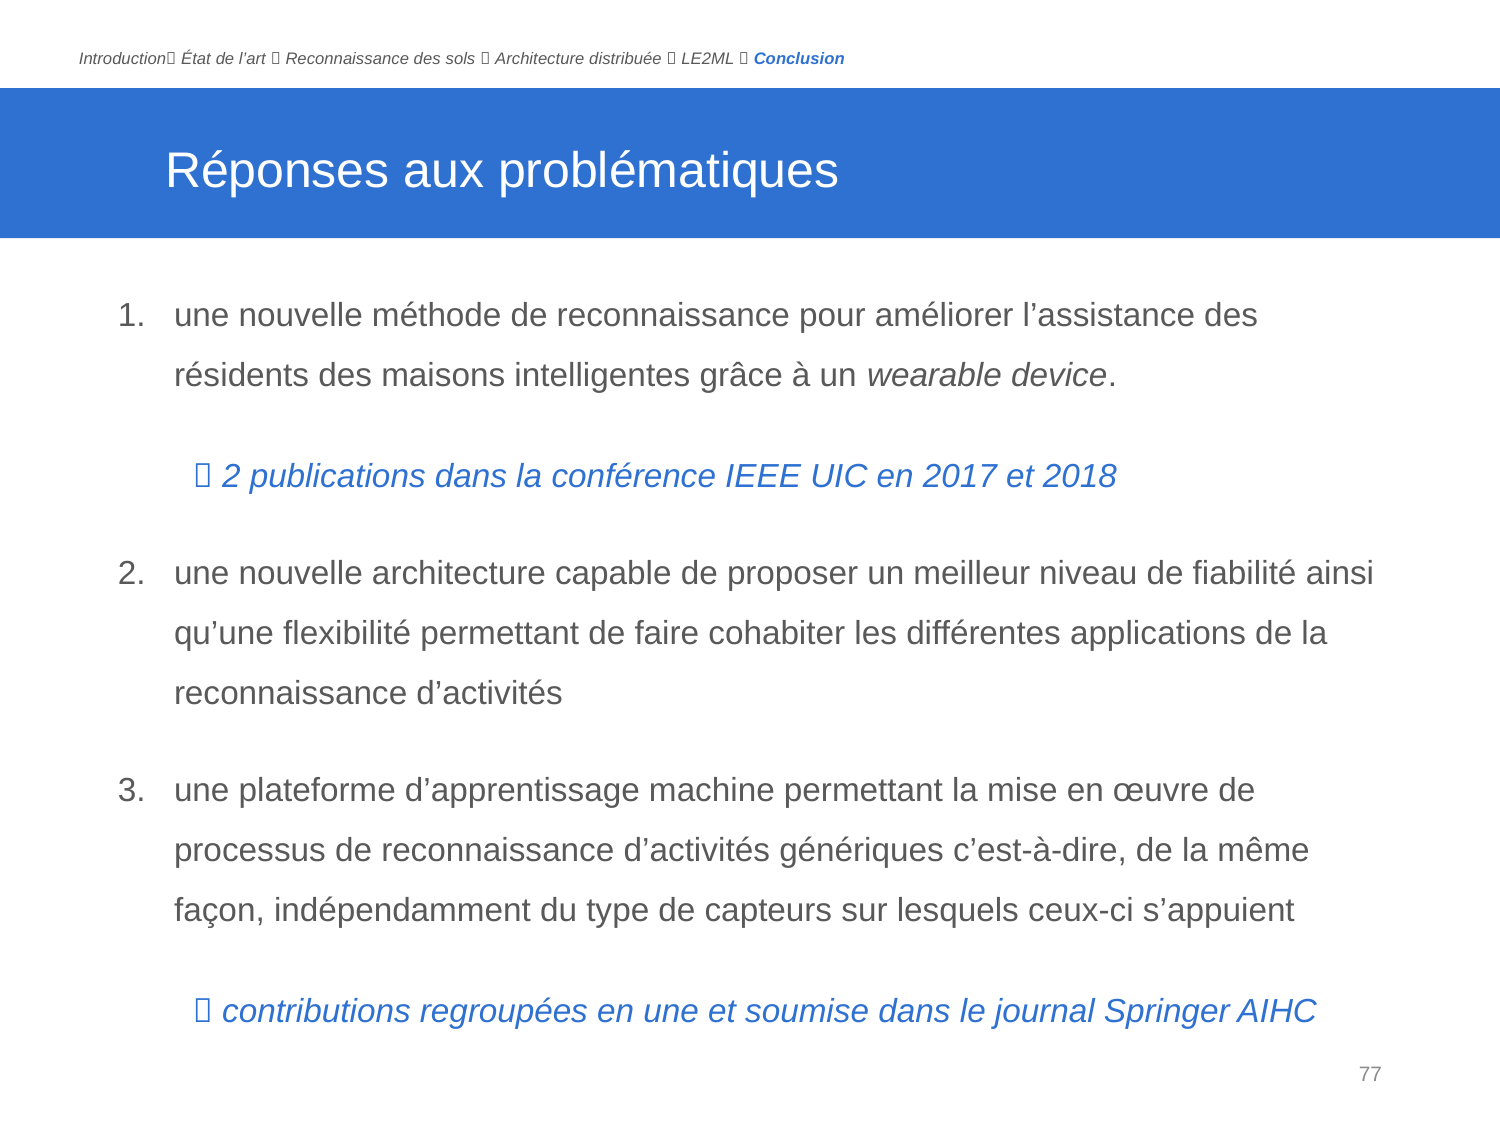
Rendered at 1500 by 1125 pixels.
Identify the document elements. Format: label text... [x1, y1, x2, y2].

text_box une nouvelle méthode de reconnaissance pour améliorer l’assistance des résidents des maisons intelligentes grâce à un wearable device.  2 publications dans la conférence IEEE UIC en 2017 et 2018 une nouvelle architecture capable de proposer un meilleur niveau de fiabilité ainsi qu’une flexibilité permettant de faire cohabiter les différentes applications de la reconnaissance d’activités une plateforme d’apprentissage machine permettant la mise en œuvre de processus de reconnaissance d’activités génériques c’est-à-dire, de la même façon, indépendamment du type de capteurs sur lesquels ceux-ci s’appuient  contributions regroupées en une et soumise dans le journal Springer AIHC [103, 265, 1393, 1037]
text_box Introduction État de l’art  Reconnaissance des sols  Architecture distribuée  LE2ML  Conclusion [64, 40, 1426, 75]
slide_number 77 [1059, 1042, 1397, 1103]
title Réponses aux problématiques [0, 88, 1500, 239]
